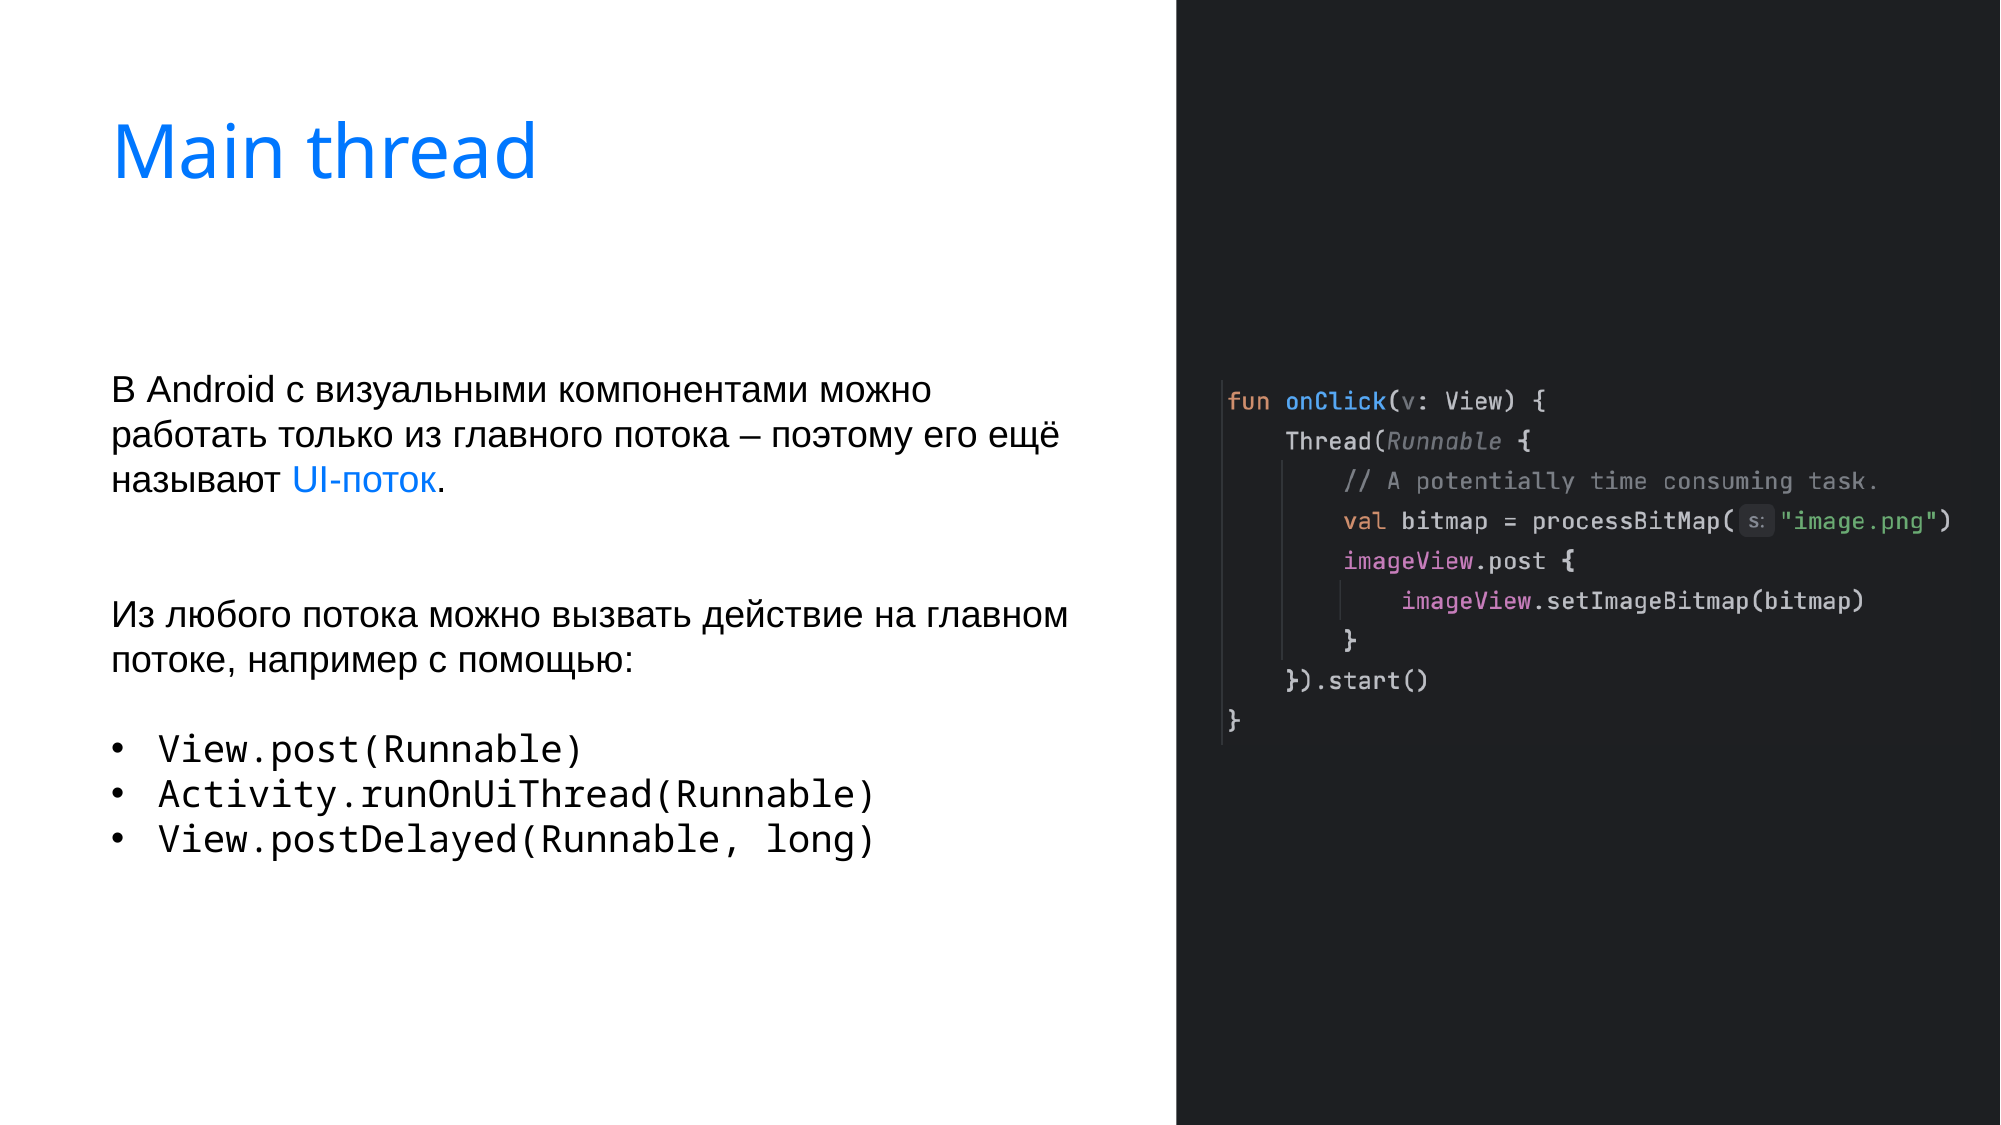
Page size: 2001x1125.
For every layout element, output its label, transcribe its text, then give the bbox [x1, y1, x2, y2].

text_box [1176, 0, 2000, 1125]
picture [1221, 379, 1971, 745]
title Main thread [111, 113, 1400, 220]
text_box В Android с визуальными компонентами можно работать только из главного потока – поэтому его ещё называют UI-поток. Из любого потока можно вызвать действие на главном потоке, например с помощью: View.post(Runnable) Activity.runOnUiThread(Runnable) View.postDelayed(Runnable, long) [111, 357, 168, 1084]
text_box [173, 312, 1690, 1105]
